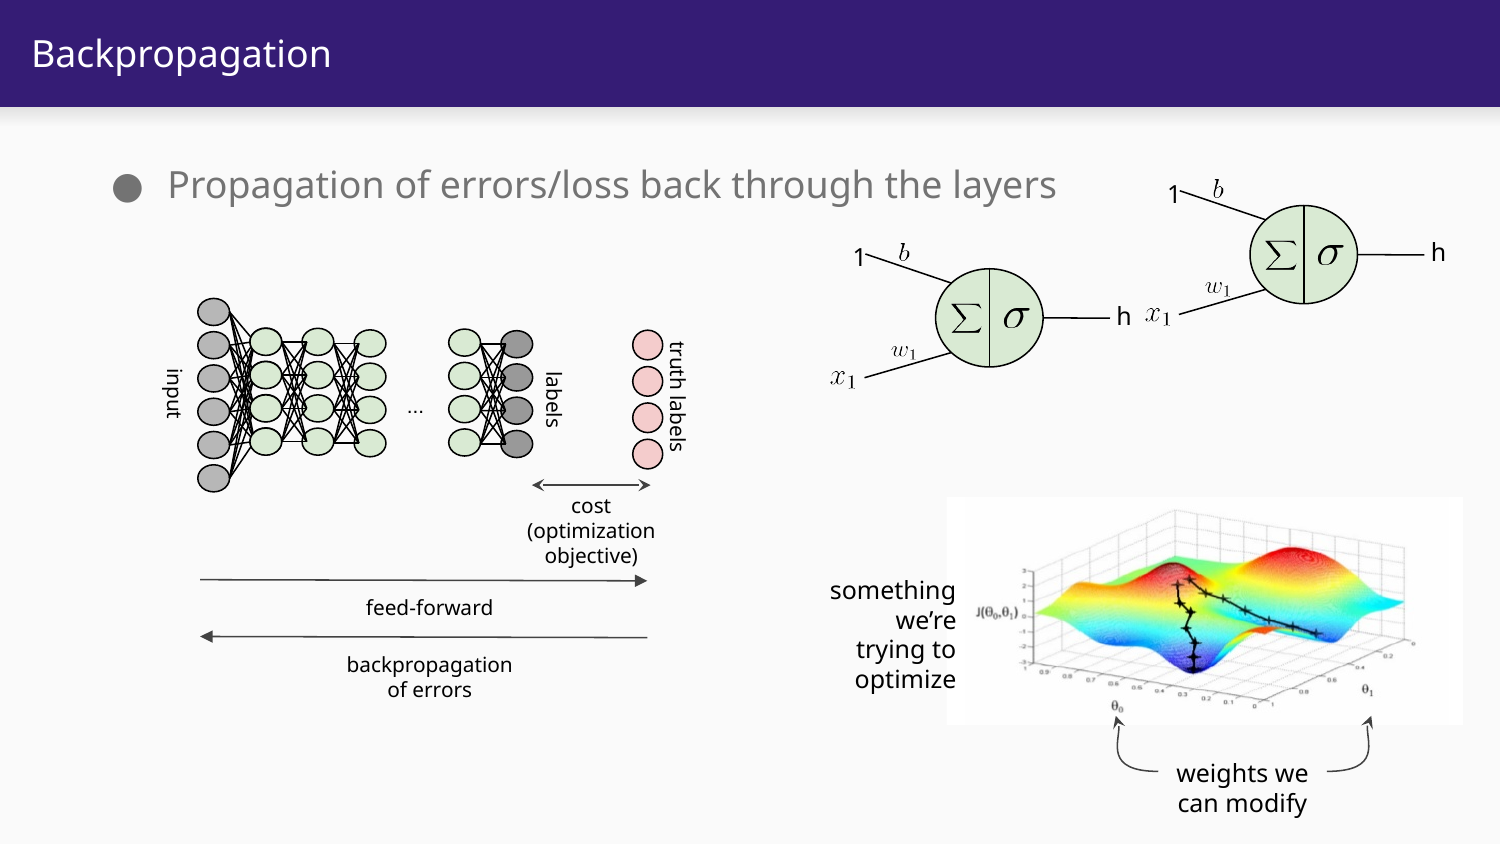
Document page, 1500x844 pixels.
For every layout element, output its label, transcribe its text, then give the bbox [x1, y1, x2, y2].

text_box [1320, 721, 1378, 767]
text_box [1305, 205, 1358, 304]
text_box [327, 638, 532, 644]
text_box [865, 253, 952, 284]
picture [890, 346, 916, 360]
picture [830, 371, 855, 389]
text_box truth labels [676, 326, 706, 483]
text_box feed-forward [345, 589, 514, 634]
text_box [632, 330, 663, 360]
text_box 1 [1152, 163, 1188, 205]
text_box [1250, 205, 1303, 304]
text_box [1178, 289, 1267, 315]
picture [946, 496, 1464, 725]
text_box h [1415, 221, 1452, 263]
picture [898, 242, 911, 265]
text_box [1262, 242, 1303, 276]
text_box cost (optimization objective) [506, 477, 676, 534]
picture [1265, 239, 1297, 270]
text_box h [1101, 285, 1137, 326]
text_box weights we can modify [1158, 742, 1327, 801]
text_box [1179, 190, 1266, 221]
picture [1317, 244, 1344, 265]
picture [1144, 308, 1170, 326]
text_box something we’re trying to optimize [783, 559, 941, 617]
text_box [990, 268, 1044, 367]
text_box [1359, 256, 1415, 261]
title Backpropagation [16, 2, 1464, 102]
picture [1003, 308, 1030, 328]
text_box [948, 305, 989, 339]
picture [1205, 282, 1230, 297]
text_box [506, 486, 646, 498]
picture [1213, 179, 1225, 202]
text_box [632, 366, 663, 397]
text_box [632, 439, 663, 469]
text_box 1 [837, 226, 874, 268]
list Propagation of errors/loss back through the layers [77, 139, 1427, 267]
text_box [935, 268, 989, 367]
text_box [632, 402, 663, 433]
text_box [864, 352, 952, 378]
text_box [1108, 722, 1166, 766]
text_box backpropagation of errors [327, 646, 532, 693]
picture [951, 303, 983, 333]
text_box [149, 298, 582, 493]
